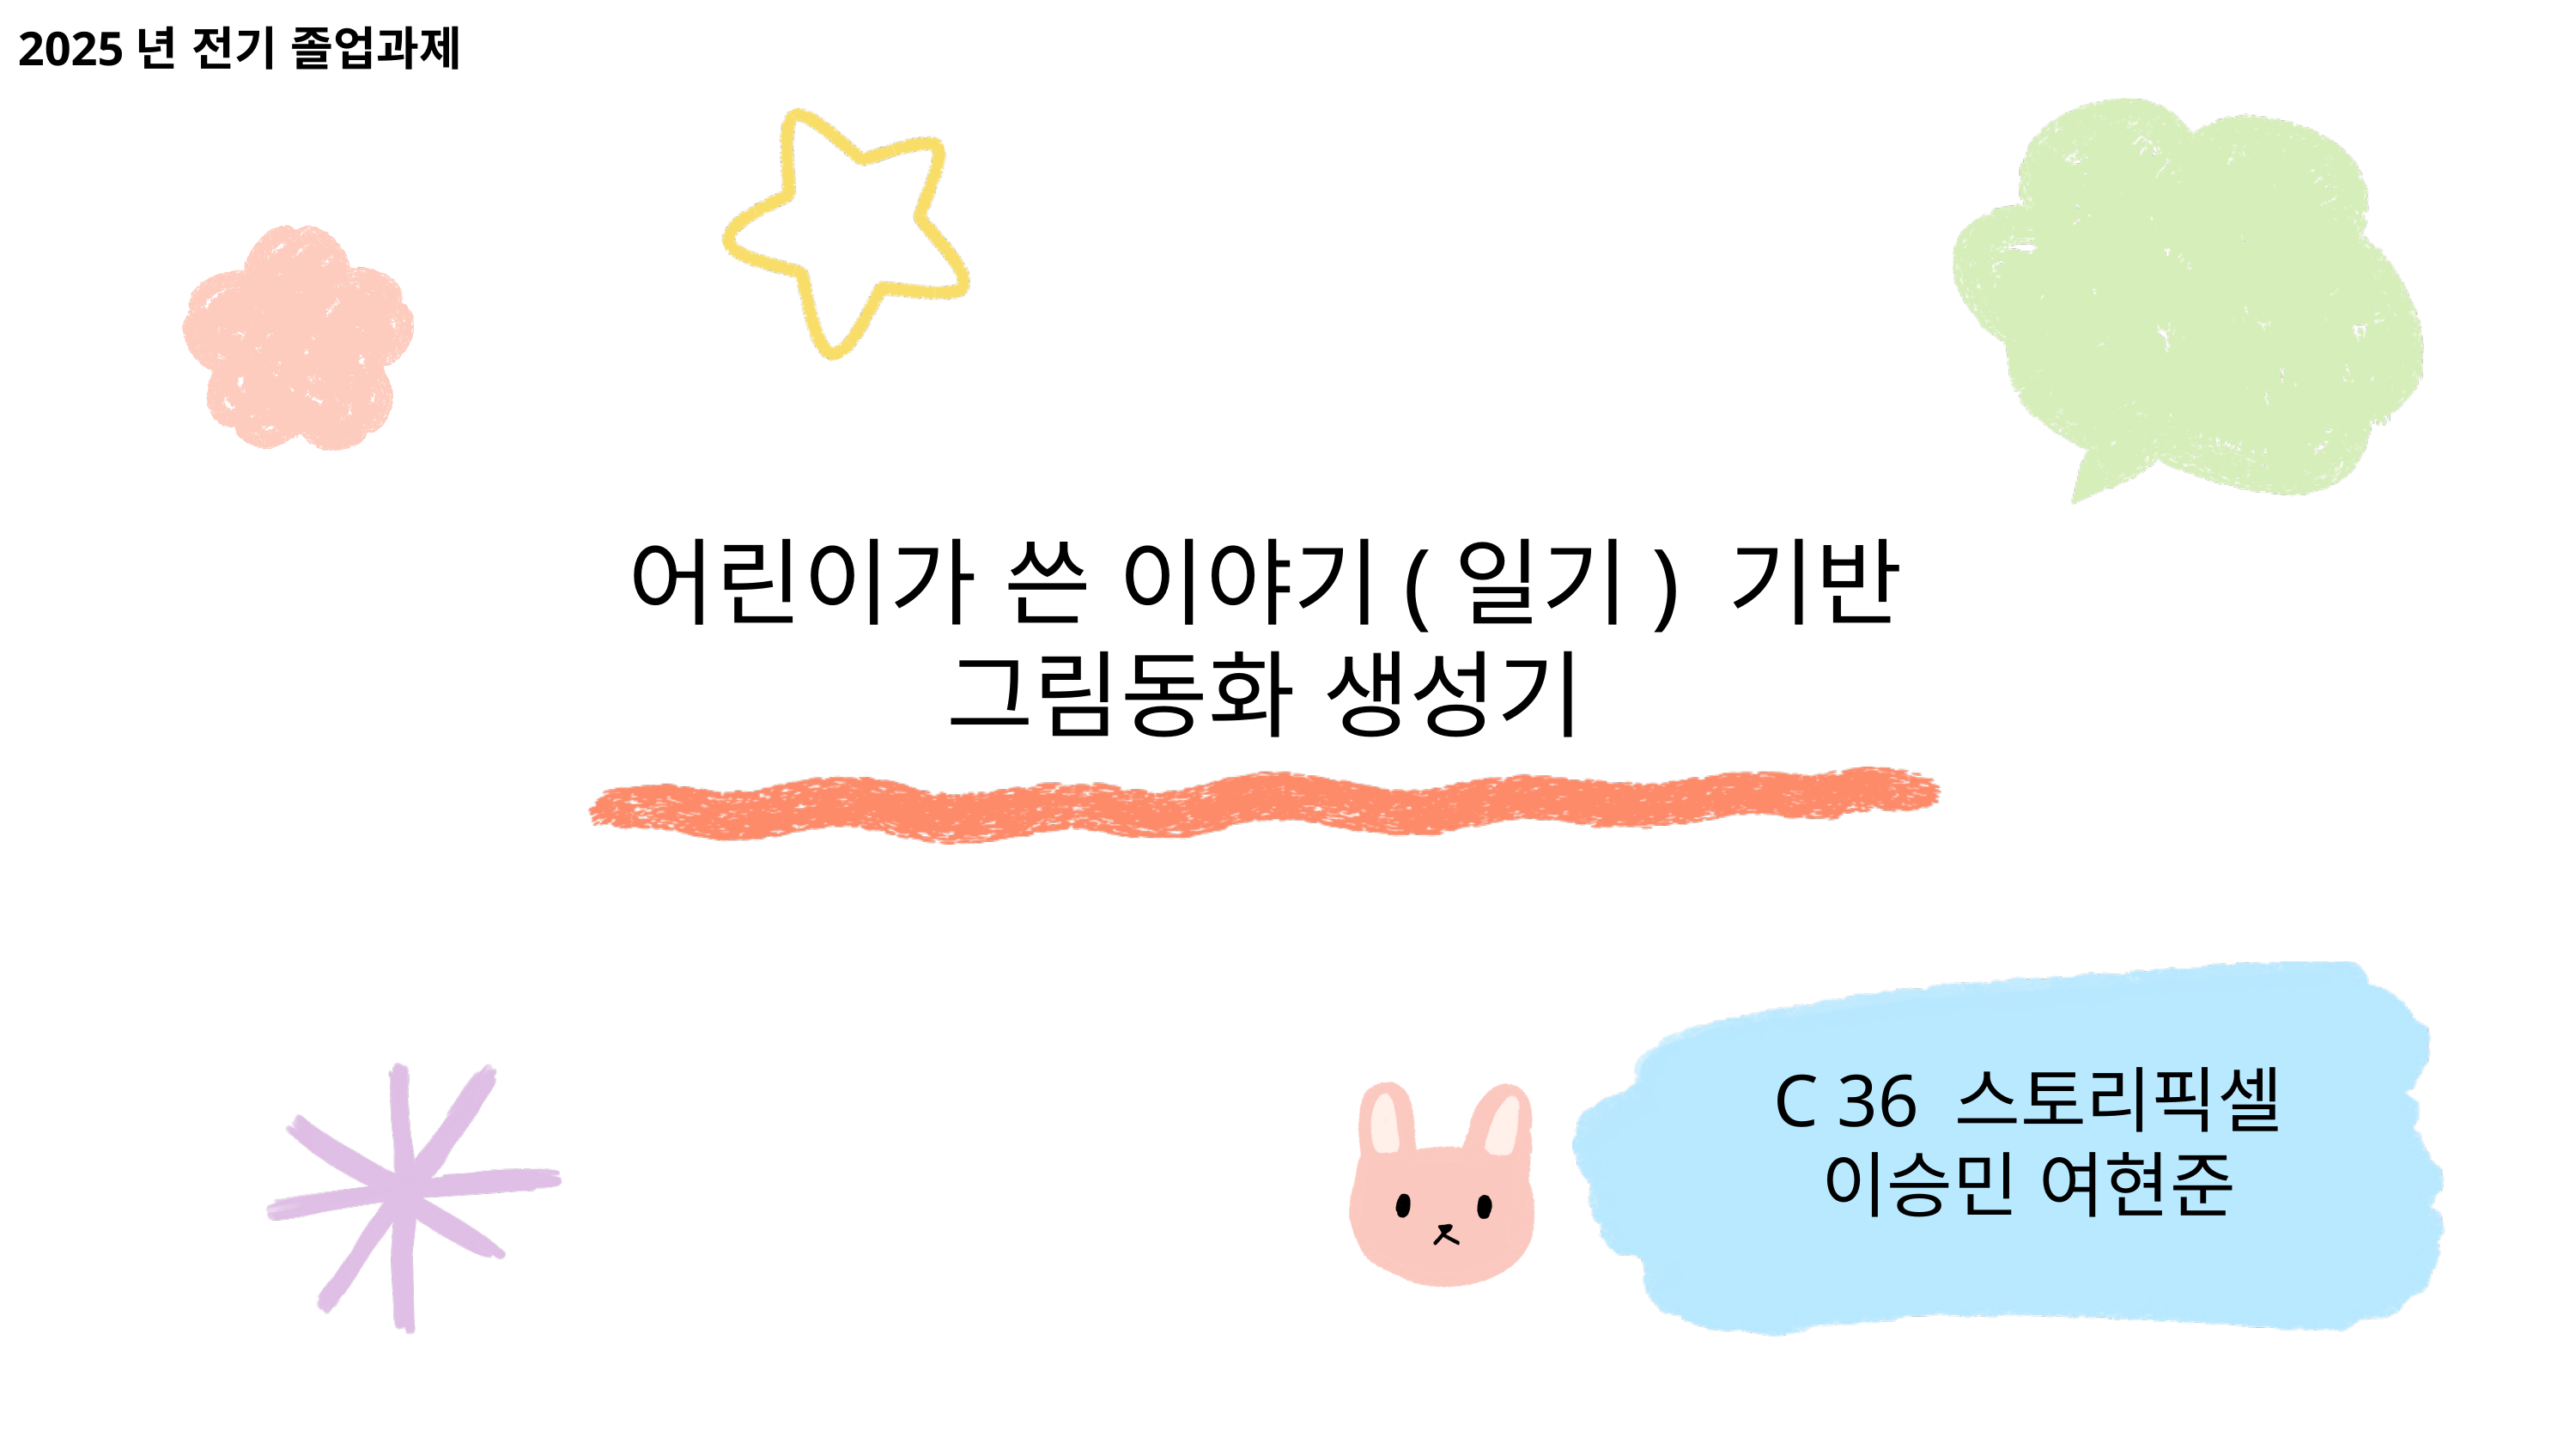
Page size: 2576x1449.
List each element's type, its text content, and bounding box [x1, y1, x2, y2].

picture [1953, 98, 2425, 505]
picture [182, 225, 414, 452]
picture [588, 767, 1941, 845]
picture [266, 1062, 562, 1337]
picture [689, 88, 999, 382]
picture [1320, 961, 2448, 1337]
text_box 2025년 전기 졸업과제 [17, 21, 961, 88]
text_box 어린이가 쓴 이야기(일기) 기반 그림동화 생성기 [511, 527, 2020, 773]
